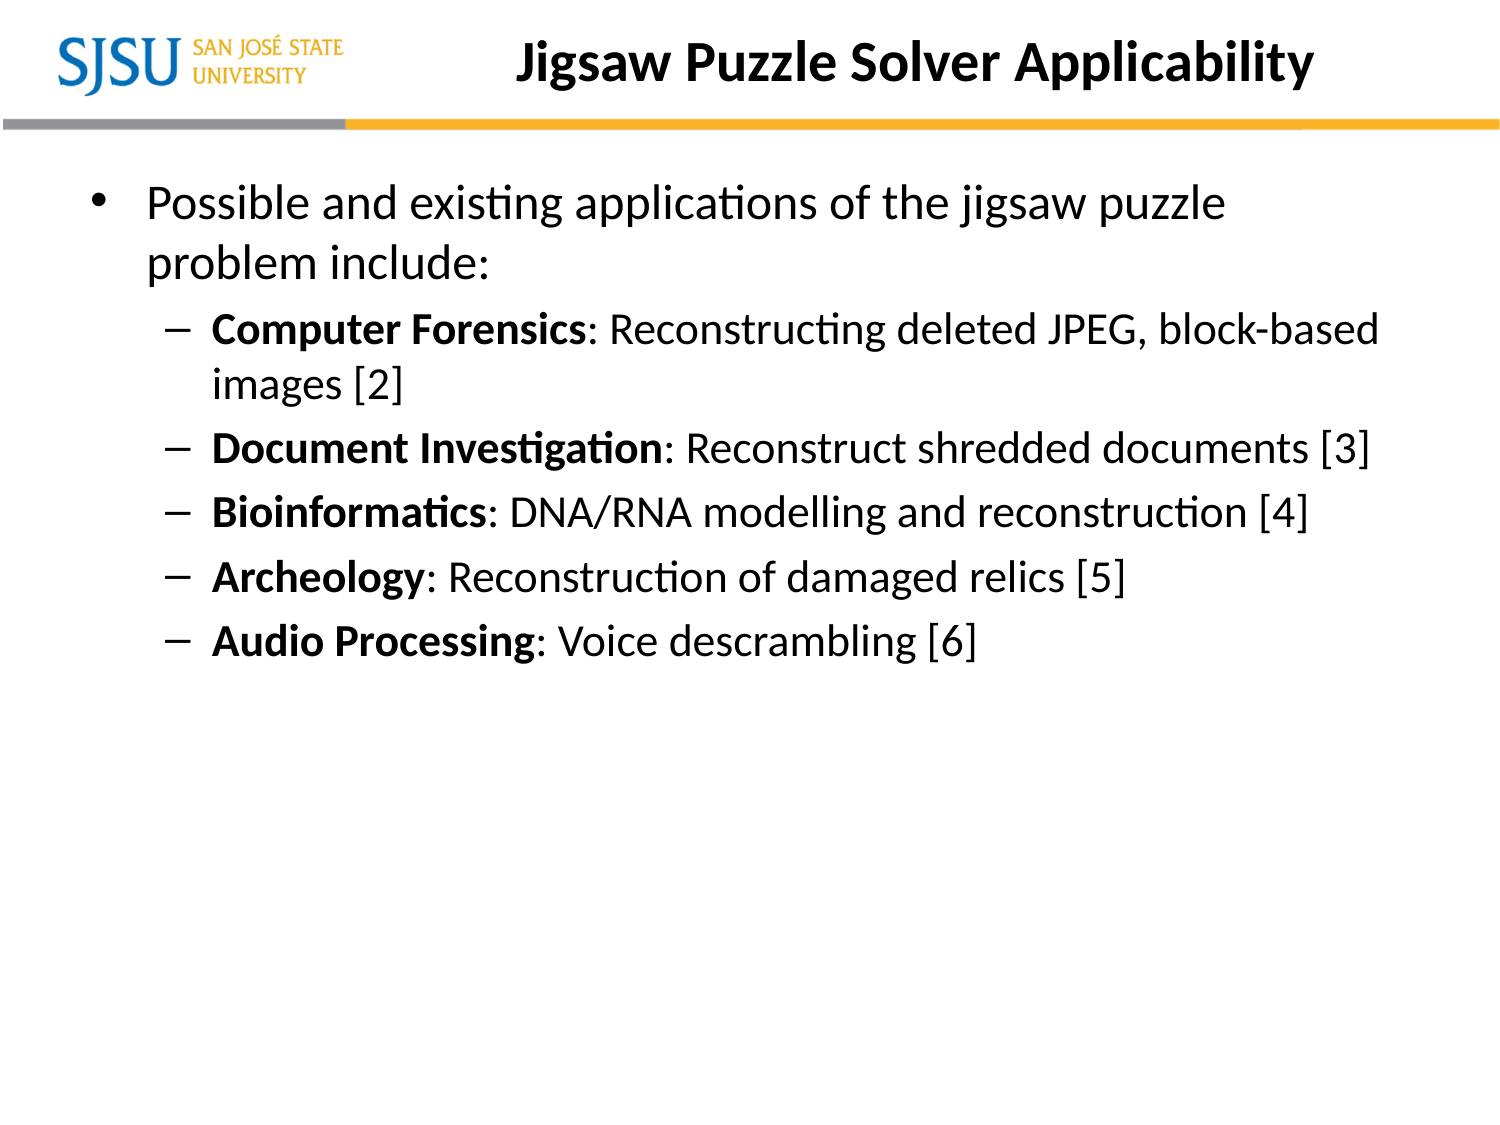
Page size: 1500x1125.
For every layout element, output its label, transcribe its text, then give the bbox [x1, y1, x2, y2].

title Jigsaw Puzzle Solver Applicability [354, 12, 1477, 104]
picture [3, 0, 1500, 708]
list Possible and existing applications of the jigsaw puzzle problem include: Computer Forensics: Reconstructing deleted JPEG, block-based images [2] Document Investigation: Reconstruct shredded documents [3] Bioinformatics: DNA/RNA modelling and reconstruction [4] Archeology: Reconstruction of damaged relics [5] Audio Processing: Voice descrambling [6] [74, 161, 1426, 1005]
